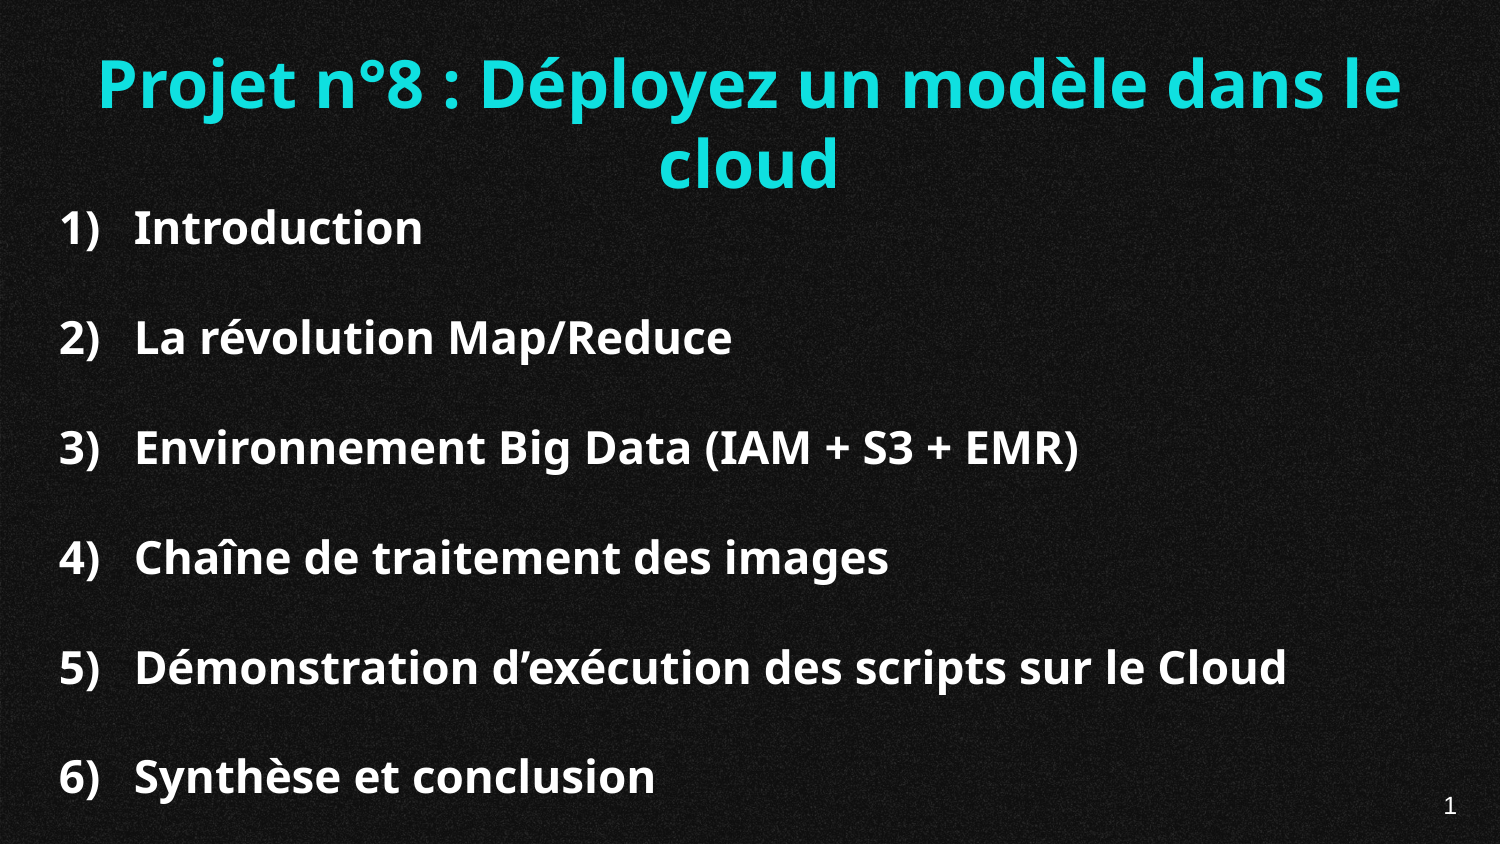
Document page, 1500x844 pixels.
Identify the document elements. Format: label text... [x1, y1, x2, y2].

subtitle Introduction La révolution Map/Reduce Environnement Big Data (IAM + S3 + EMR) Chaîne de traitement des images Démonstration d’exécution des scripts sur le Cloud Synthèse et conclusion [43, 348, 1457, 818]
text_box Projet n°8 : Déployez un modèle dans le cloud [0, 56, 1500, 188]
